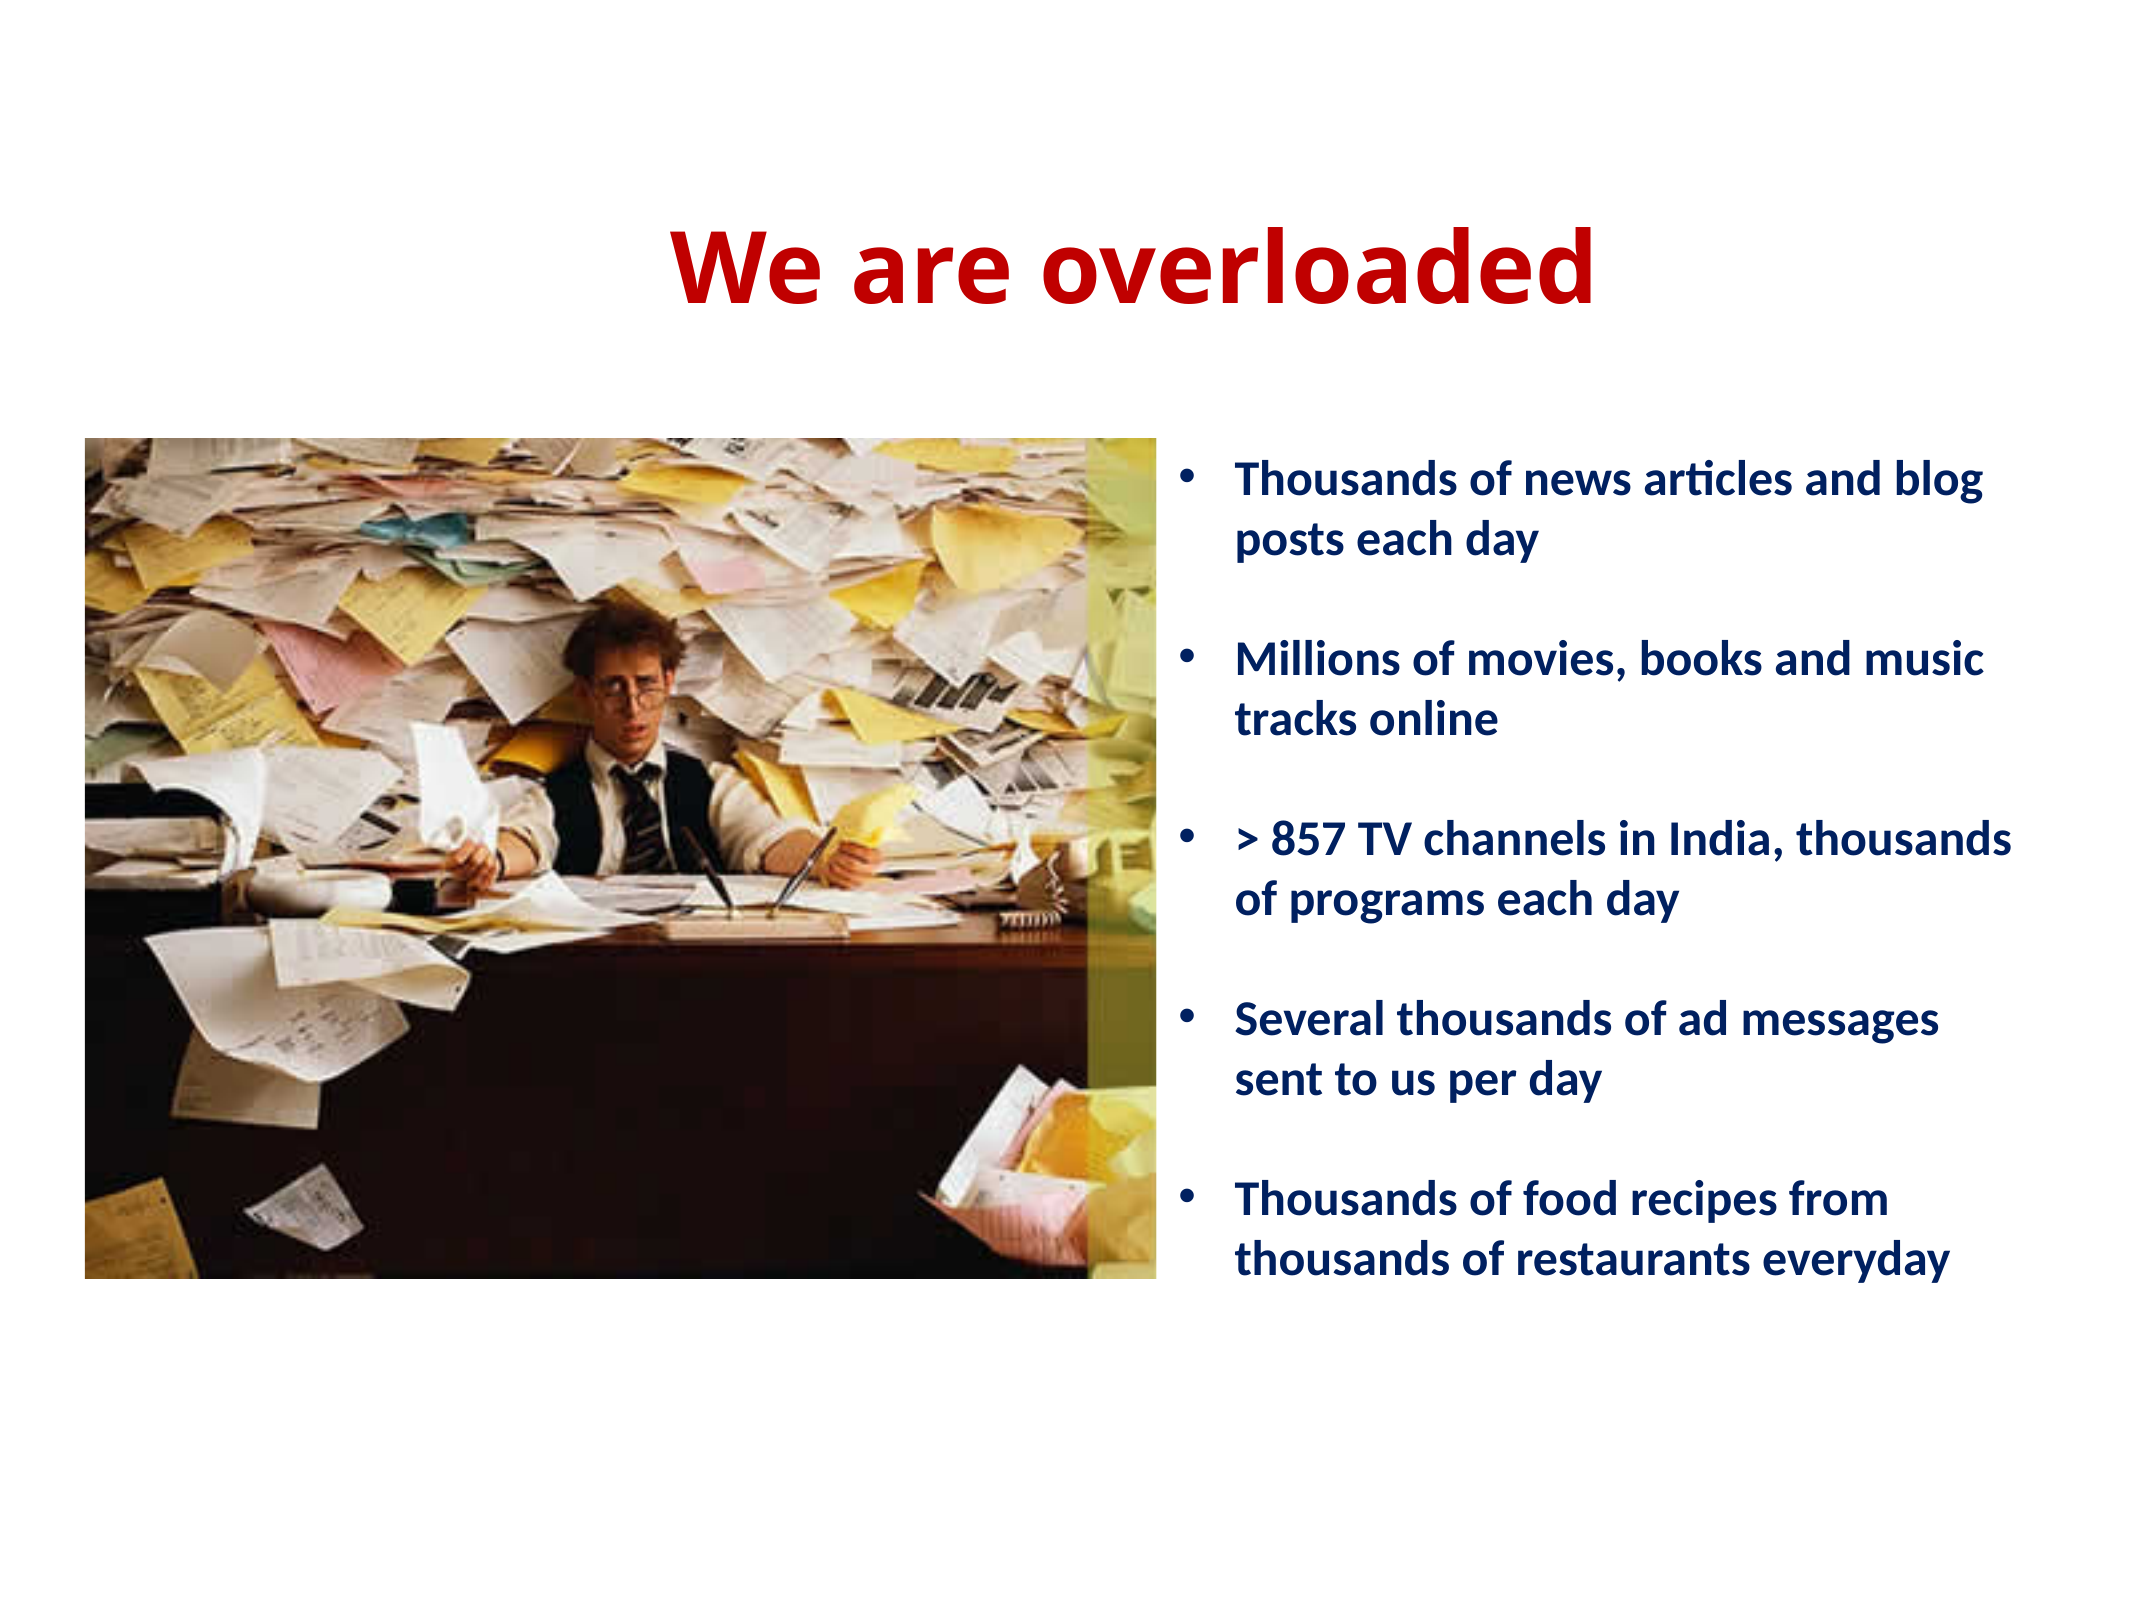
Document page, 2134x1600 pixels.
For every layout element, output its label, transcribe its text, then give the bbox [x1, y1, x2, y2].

text_box Thousands of news articles and blog posts each day Millions of movies, books and music tracks online > 857 TV channels in India, thousands of programs each day Several thousands of ad messages sent to us per day Thousands of food recipes from thousands of restaurants everyday [1163, 438, 2049, 1294]
picture [84, 438, 1157, 1280]
title We are overloaded [662, 139, 1804, 405]
